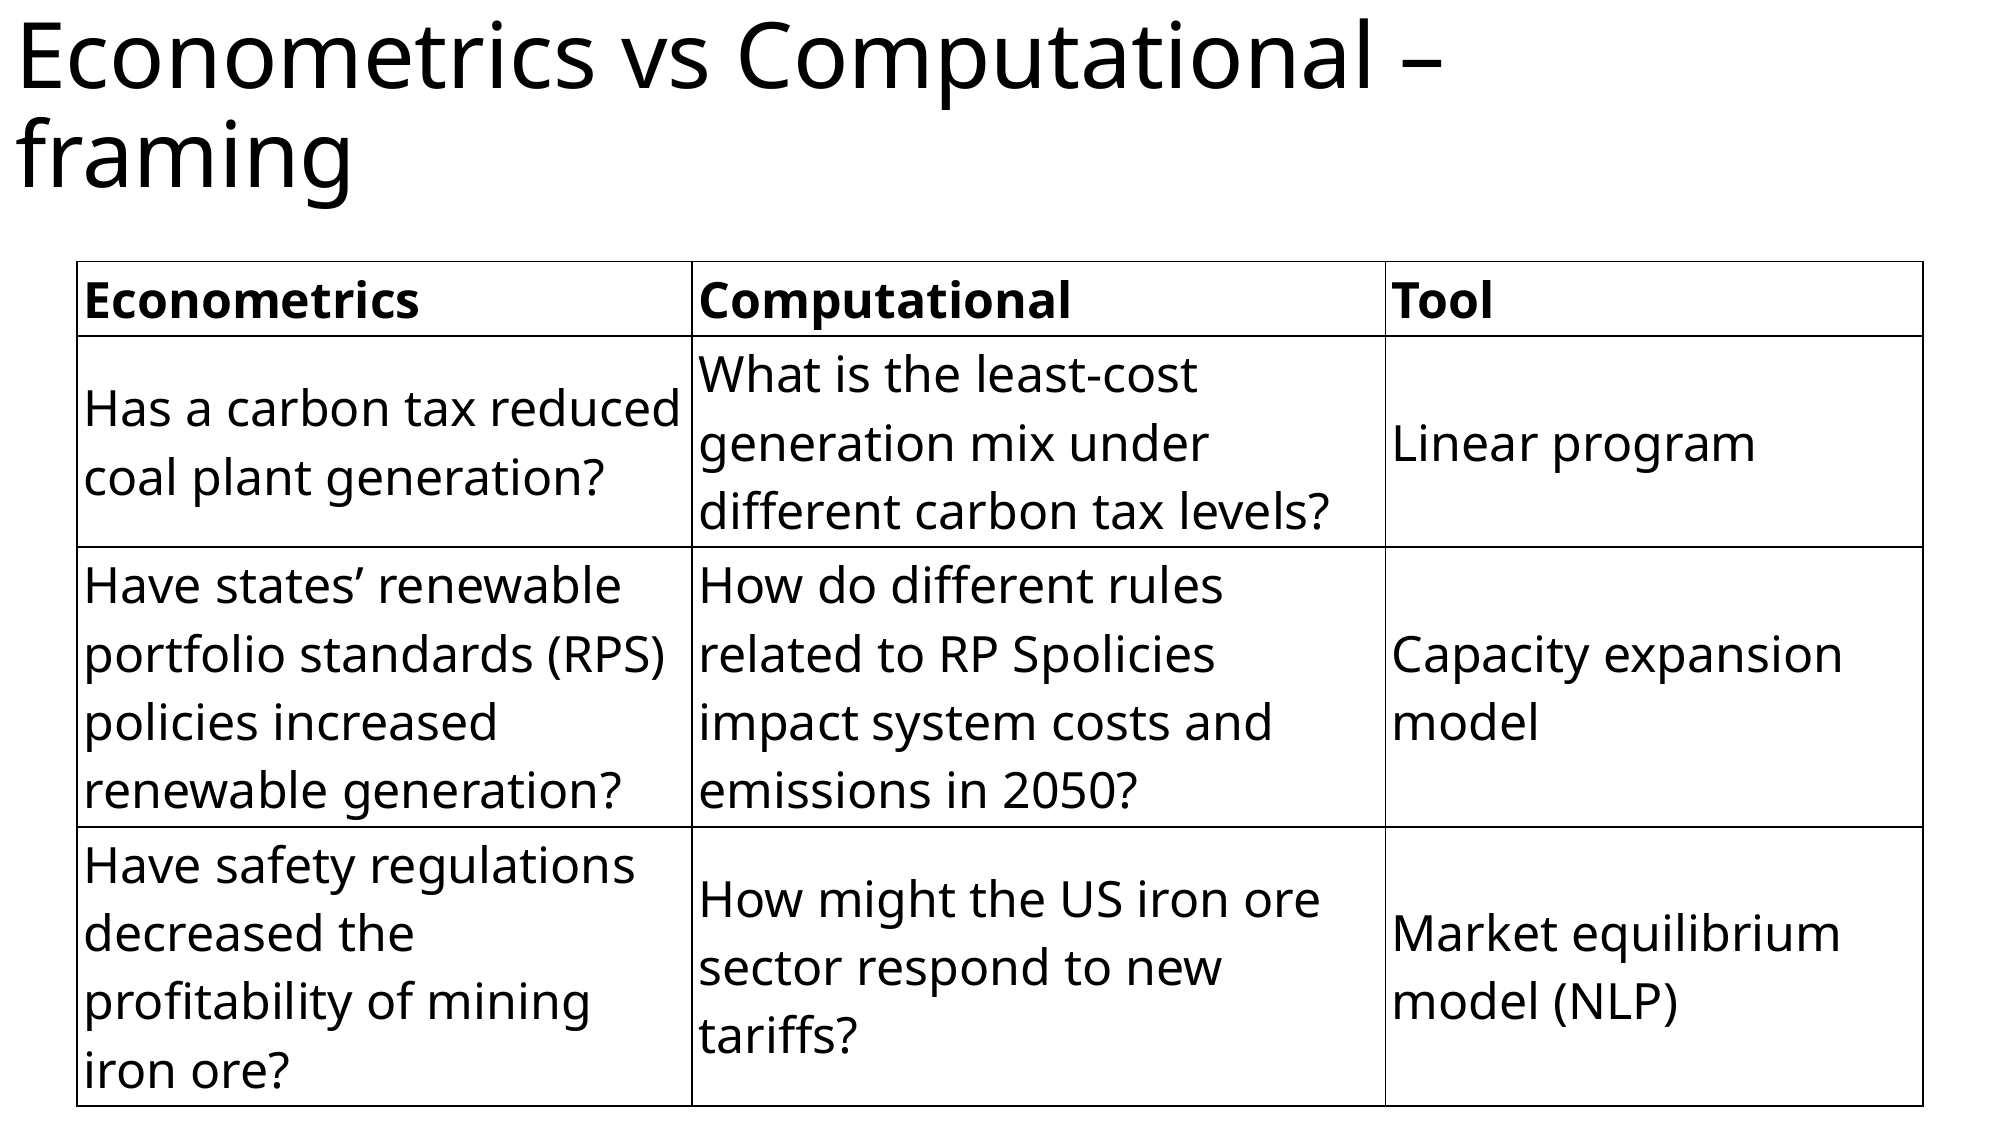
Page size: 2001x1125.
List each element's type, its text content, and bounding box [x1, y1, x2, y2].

table_cell Capacity expansion model [1386, 548, 1922, 826]
table_header Econometrics [78, 262, 691, 335]
table_cell What is the least-cost generation mix under different carbon tax levels? [693, 337, 1385, 546]
table_header Tool [1386, 262, 1922, 335]
title Econometrics vs Computational – framing [0, 0, 1725, 218]
table_cell How do different rules related to RP Spolicies impact system costs and emissions in 2050? [693, 548, 1385, 826]
table_cell Has a carbon tax reduced coal plant generation? [78, 337, 691, 546]
table_cell How might the US iron ore sector respond to new tariffs? [693, 828, 1385, 1105]
table_cell Have safety regulations decreased the profitability of mining iron ore? [78, 828, 691, 1105]
table_cell Market equilibrium model (NLP) [1386, 828, 1922, 1105]
table_cell Linear program [1386, 337, 1922, 546]
table_cell Have states’ renewable portfolio standards (RPS) policies increased renewable generation? [78, 548, 691, 826]
table_header Computational [693, 262, 1385, 335]
